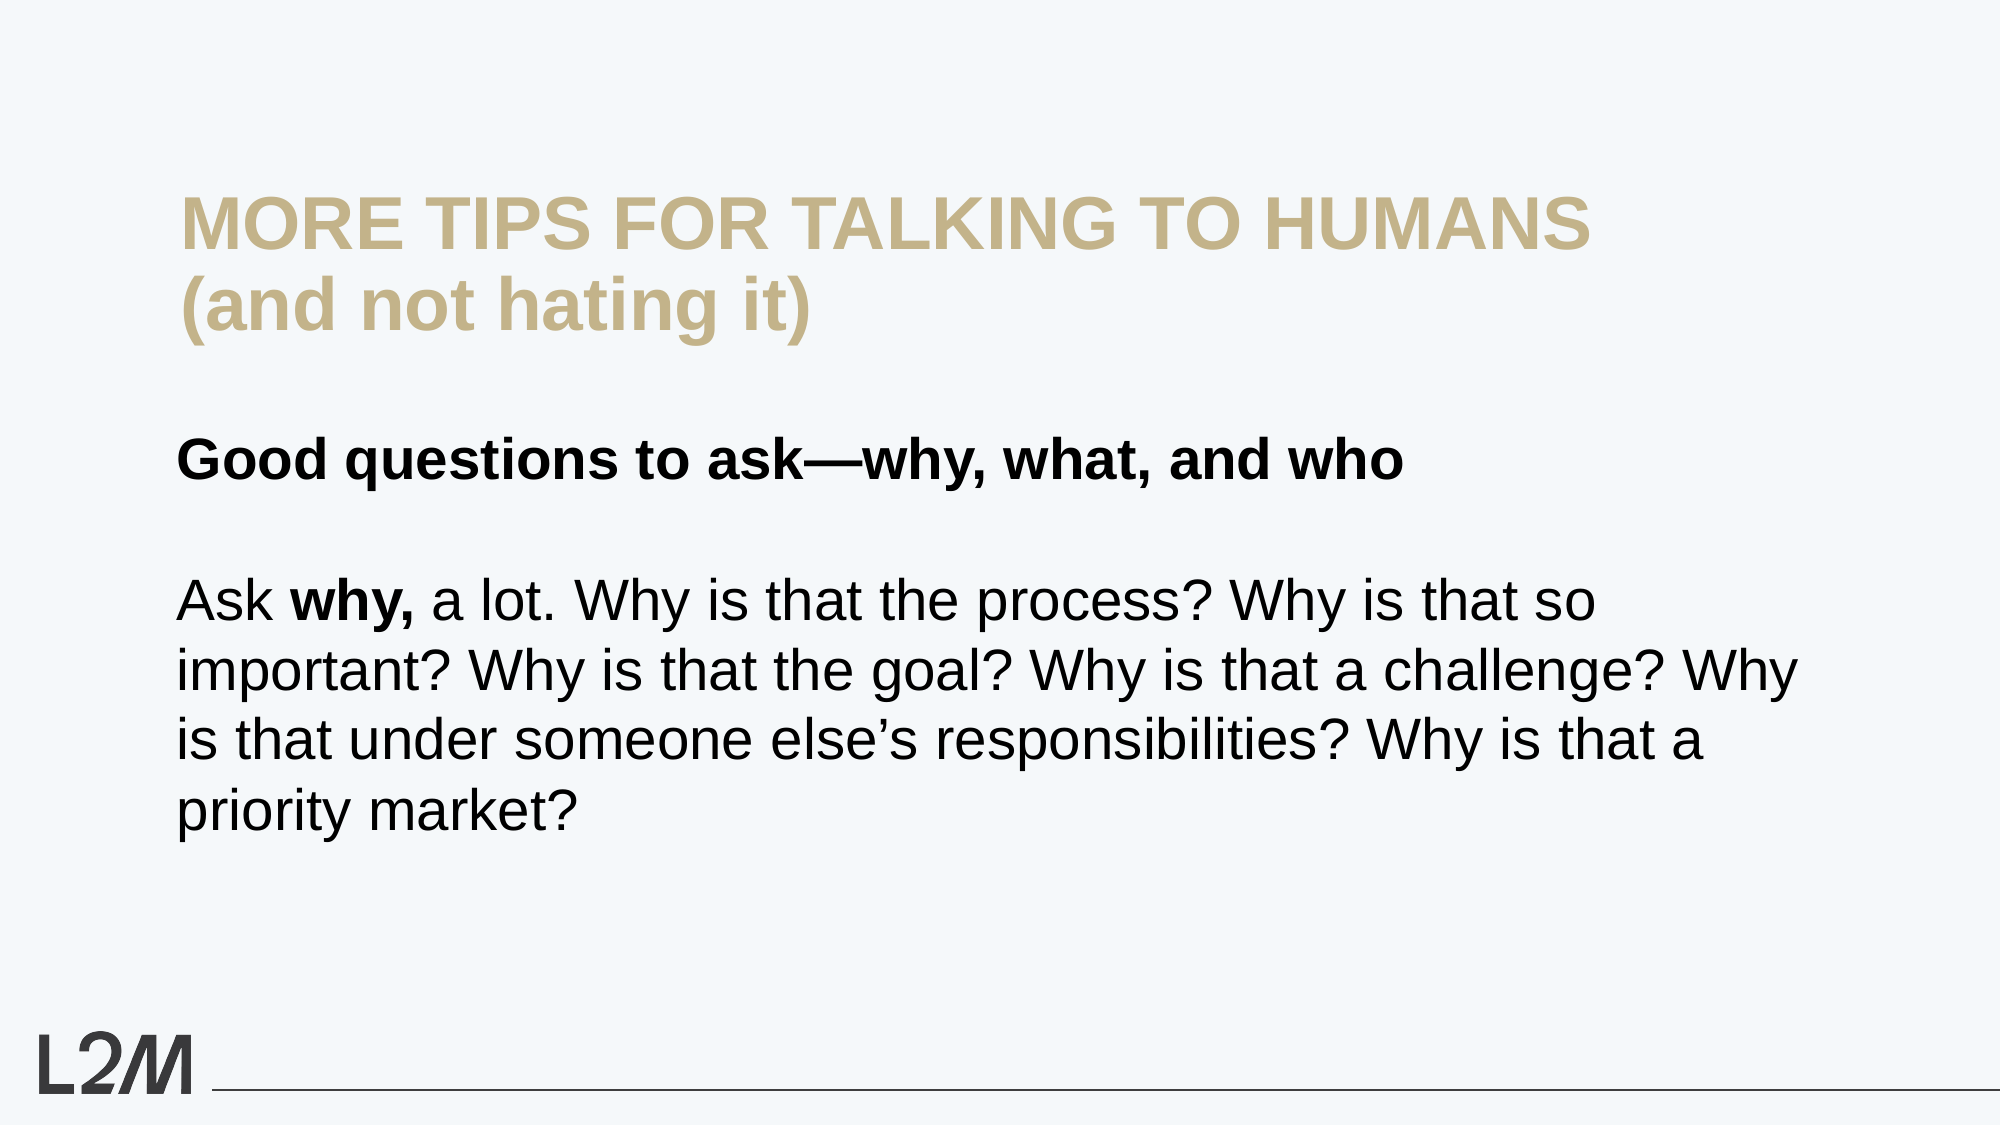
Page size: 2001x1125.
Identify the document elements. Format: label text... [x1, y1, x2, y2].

text_box Good questions to ask—why, what, and who Ask why, a lot. Why is that the process? Why is that so important? Why is that the goal? Why is that a challenge? Why is that under someone else’s responsibilities? Why is that a priority market? [161, 414, 1839, 849]
subtitle MORE TIPS FOR TALKING TO HUMANS (and not hating it) [165, 177, 1681, 265]
picture [39, 1031, 191, 1094]
